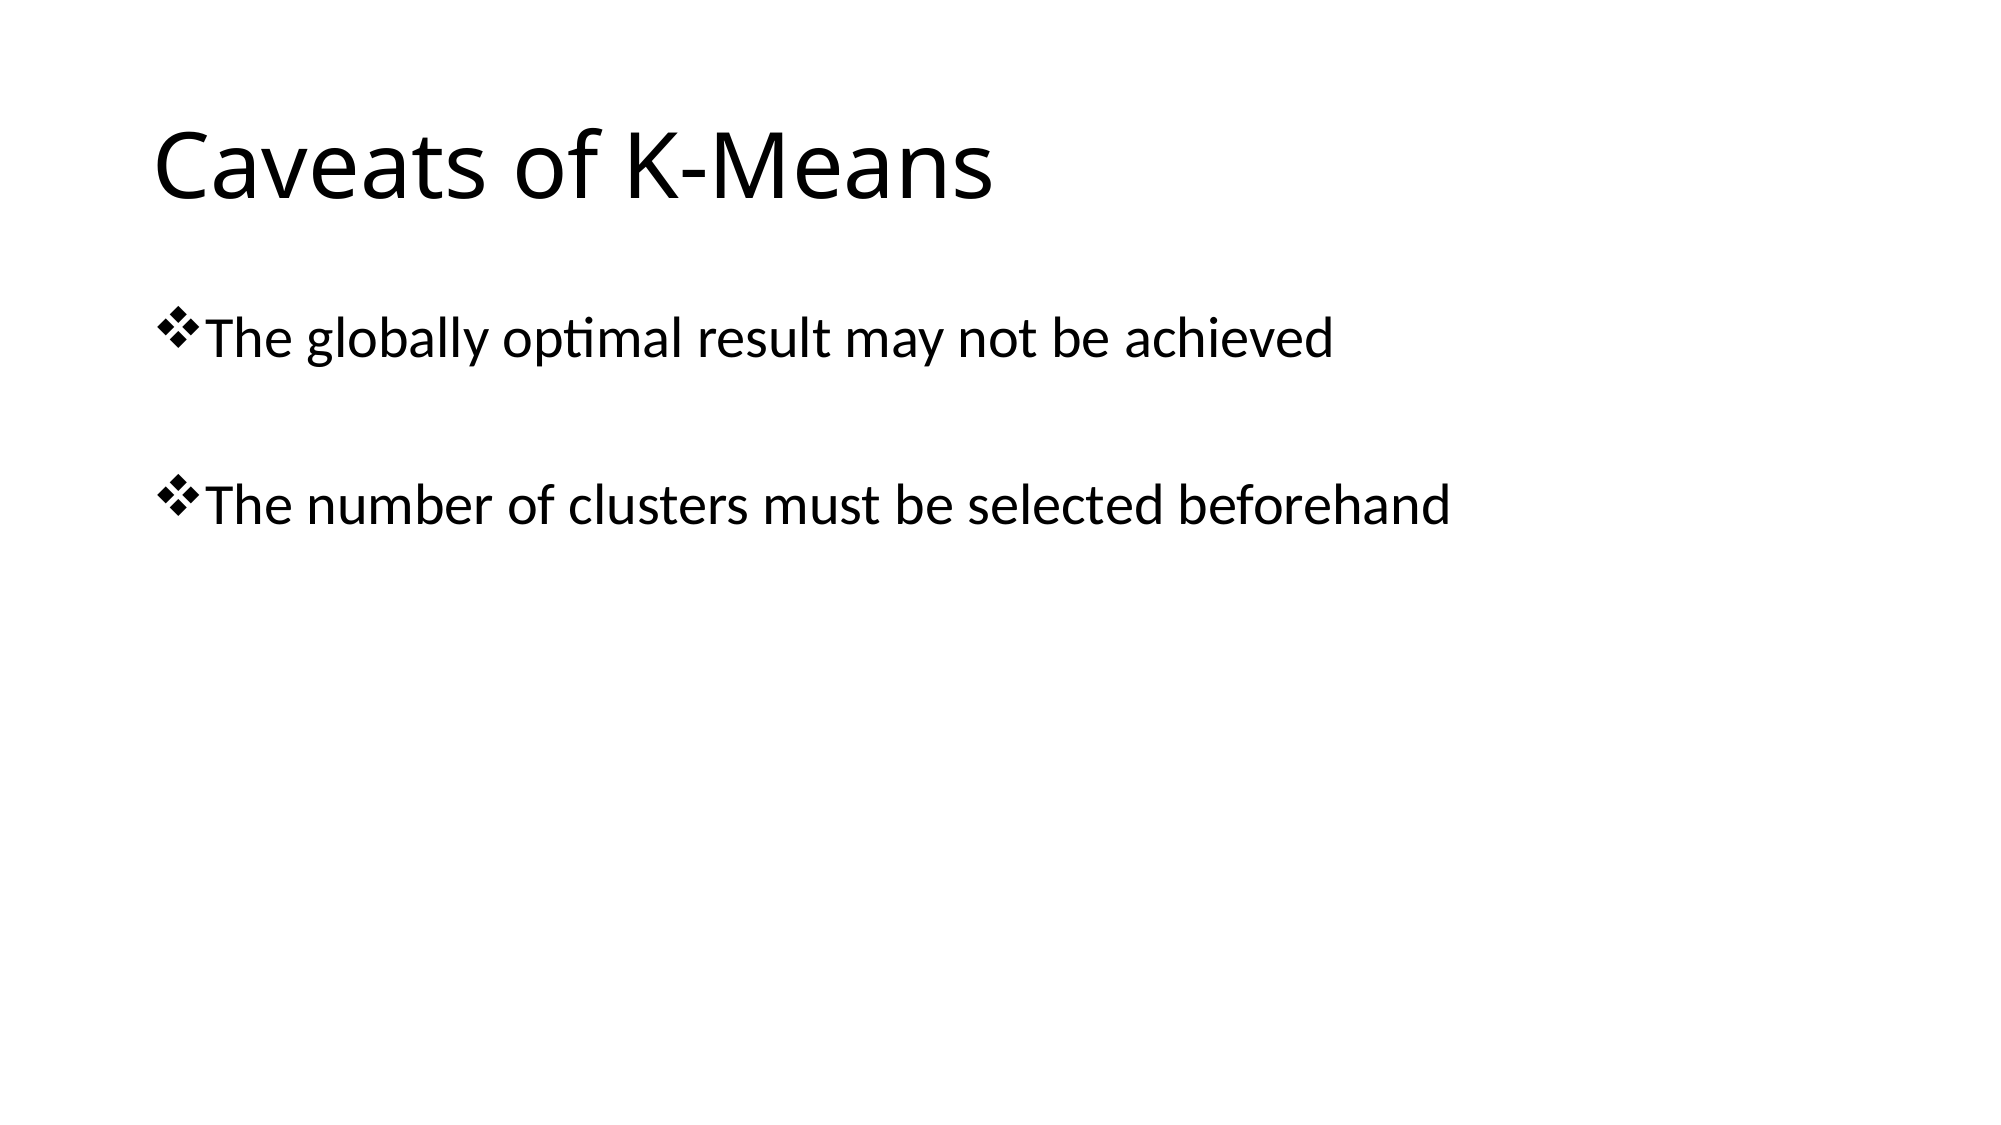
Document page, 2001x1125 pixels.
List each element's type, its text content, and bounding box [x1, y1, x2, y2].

list The globally optimal result may not be achieved The number of clusters must be selected beforehand [137, 299, 1863, 1014]
title Caveats of K-Means [137, 59, 1863, 278]
